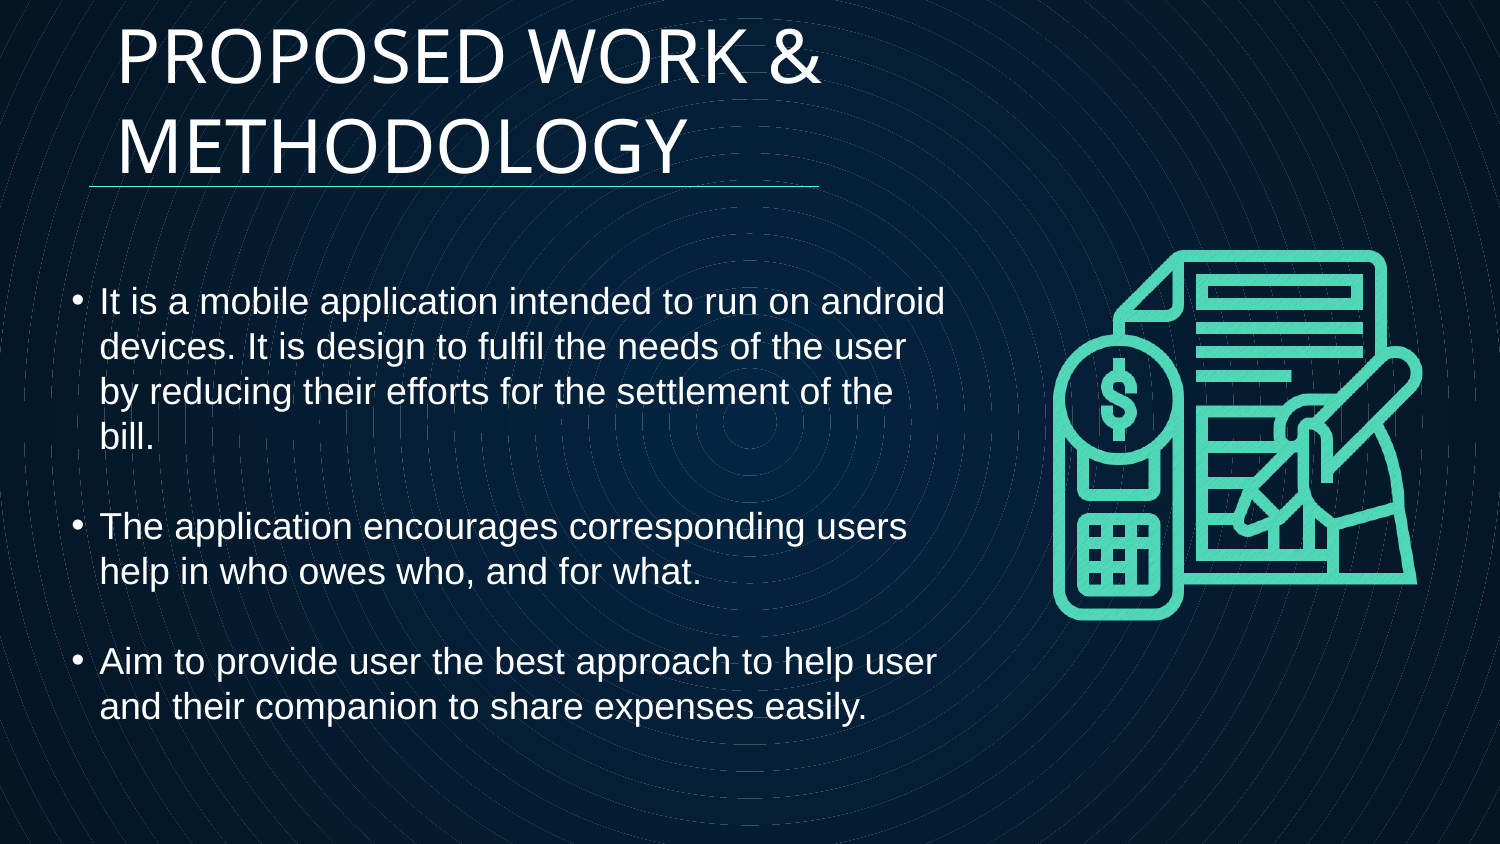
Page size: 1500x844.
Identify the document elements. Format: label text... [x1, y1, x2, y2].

title PROPOSED WORK & METHODOLOGY [100, 103, 967, 204]
subtitle It is a mobile application intended to run on android devices. It is design to fulfil the needs of the user by reducing their efforts for the settlement of the bill. The application encourages corresponding users help in who owes who, and for what. Aim to provide user the best approach to help user and their companion to share expenses easily. [56, 261, 967, 733]
picture [1047, 244, 1429, 626]
